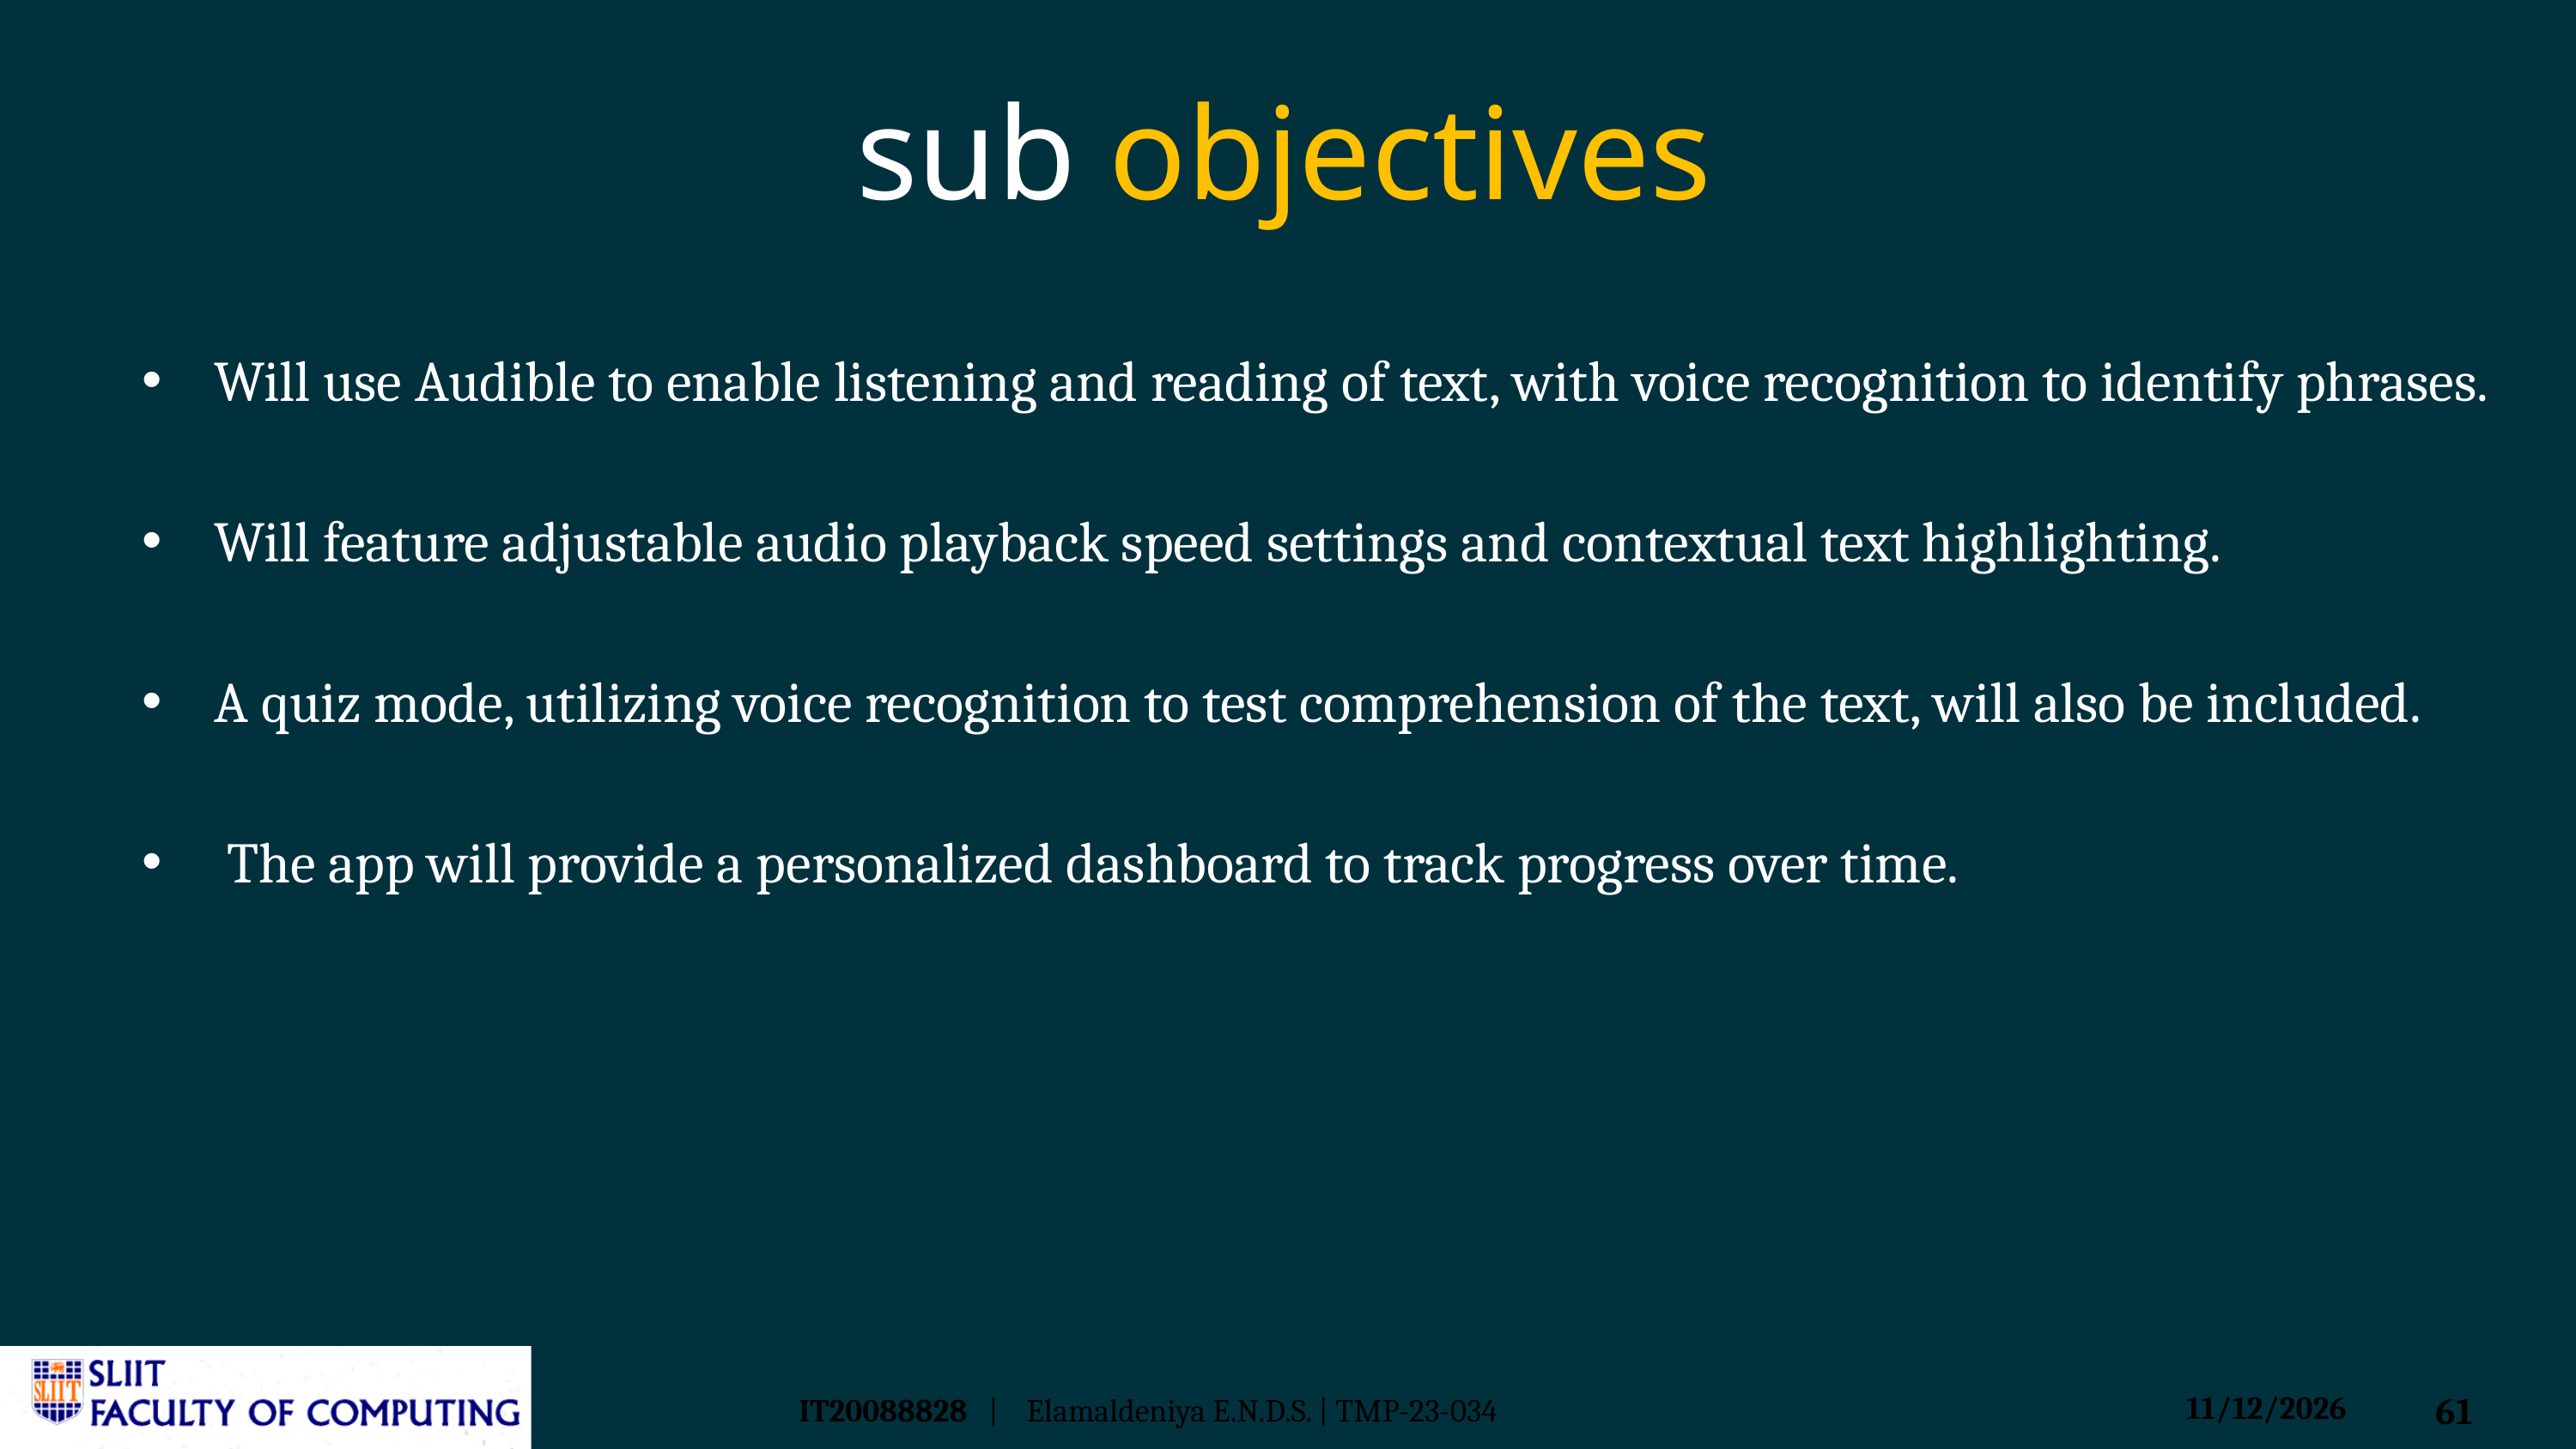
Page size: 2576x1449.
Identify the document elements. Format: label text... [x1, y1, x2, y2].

text_box IT20088828 | Elamaldeniya E.N.D.S. | TMP-23-034 [784, 1381, 1747, 1436]
title sub objectives [64, 64, 2533, 232]
list Will use Audible to enable listening and reading of text, with voice recognition to identify phrases. Will feature adjustable audio playback speed settings and contextual text highlighting. A quiz mode, utilizing voice recognition to test comprehension of the text, will also be included. The app will provide a personalized dashboard to track progress over time. [129, 337, 2551, 1294]
picture [0, 1347, 531, 1449]
